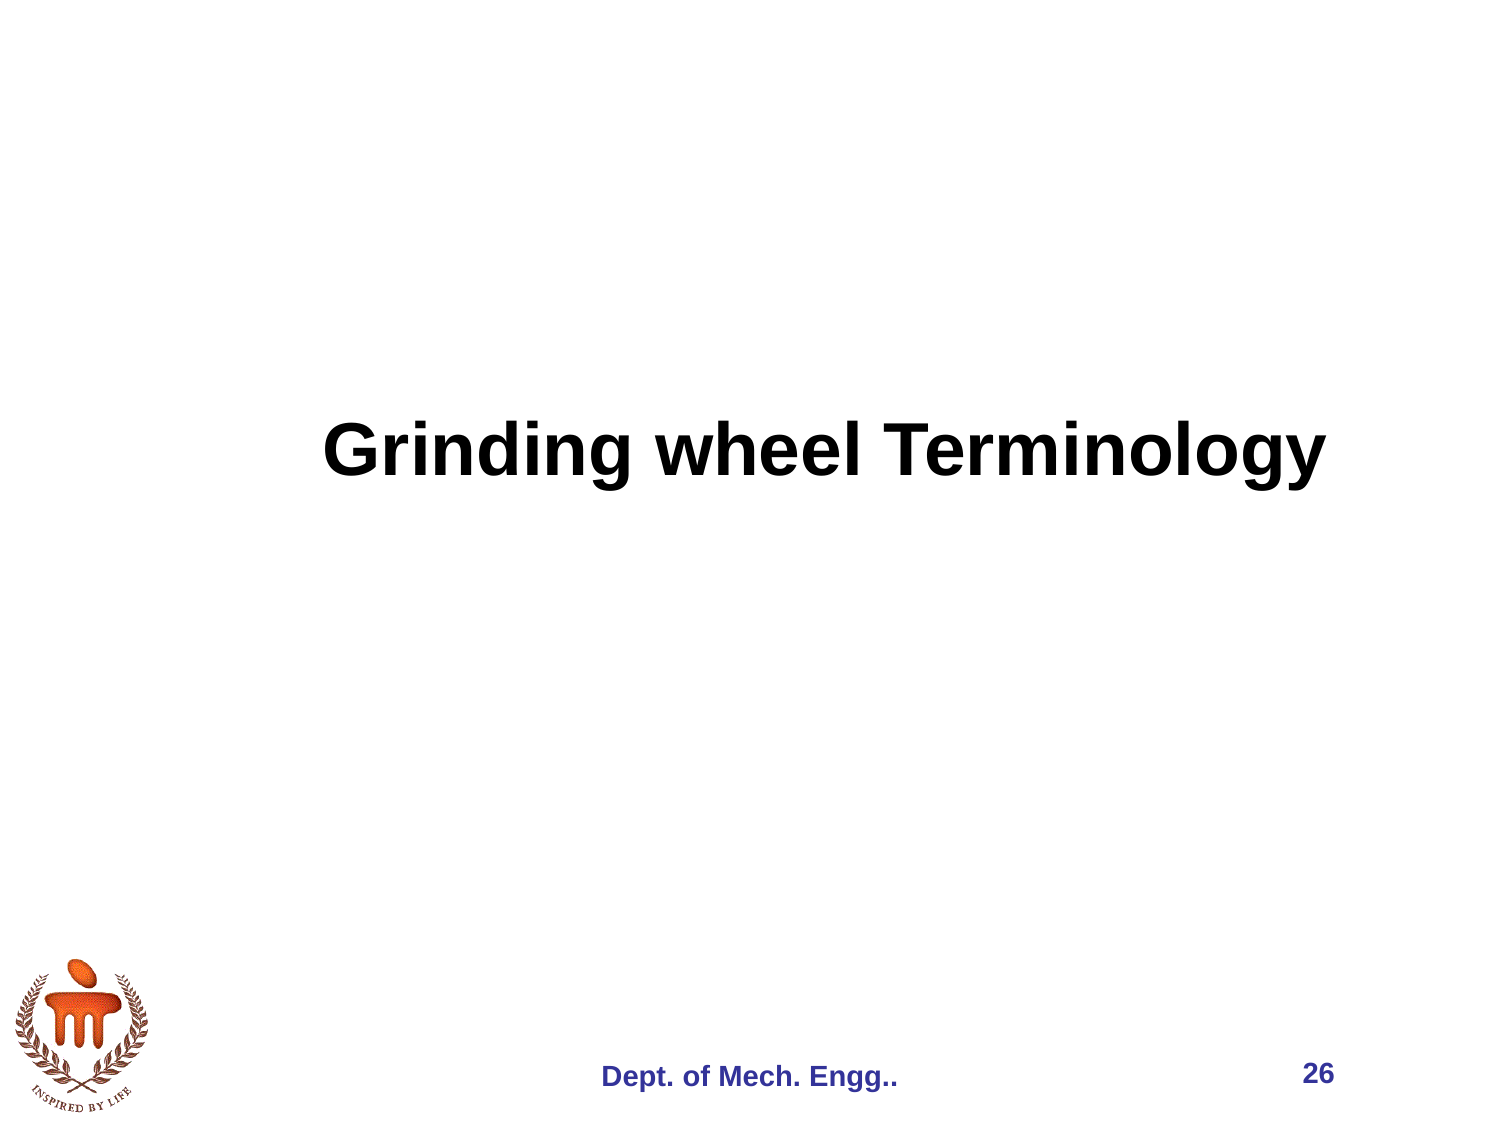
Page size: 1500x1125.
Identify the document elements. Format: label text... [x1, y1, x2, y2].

footer Dept. of Mech. Engg.. [512, 1049, 988, 1103]
text_box Grinding wheel Terminology [276, 393, 1375, 499]
slide_number 26 [999, 1046, 1351, 1125]
picture [0, 952, 157, 1118]
